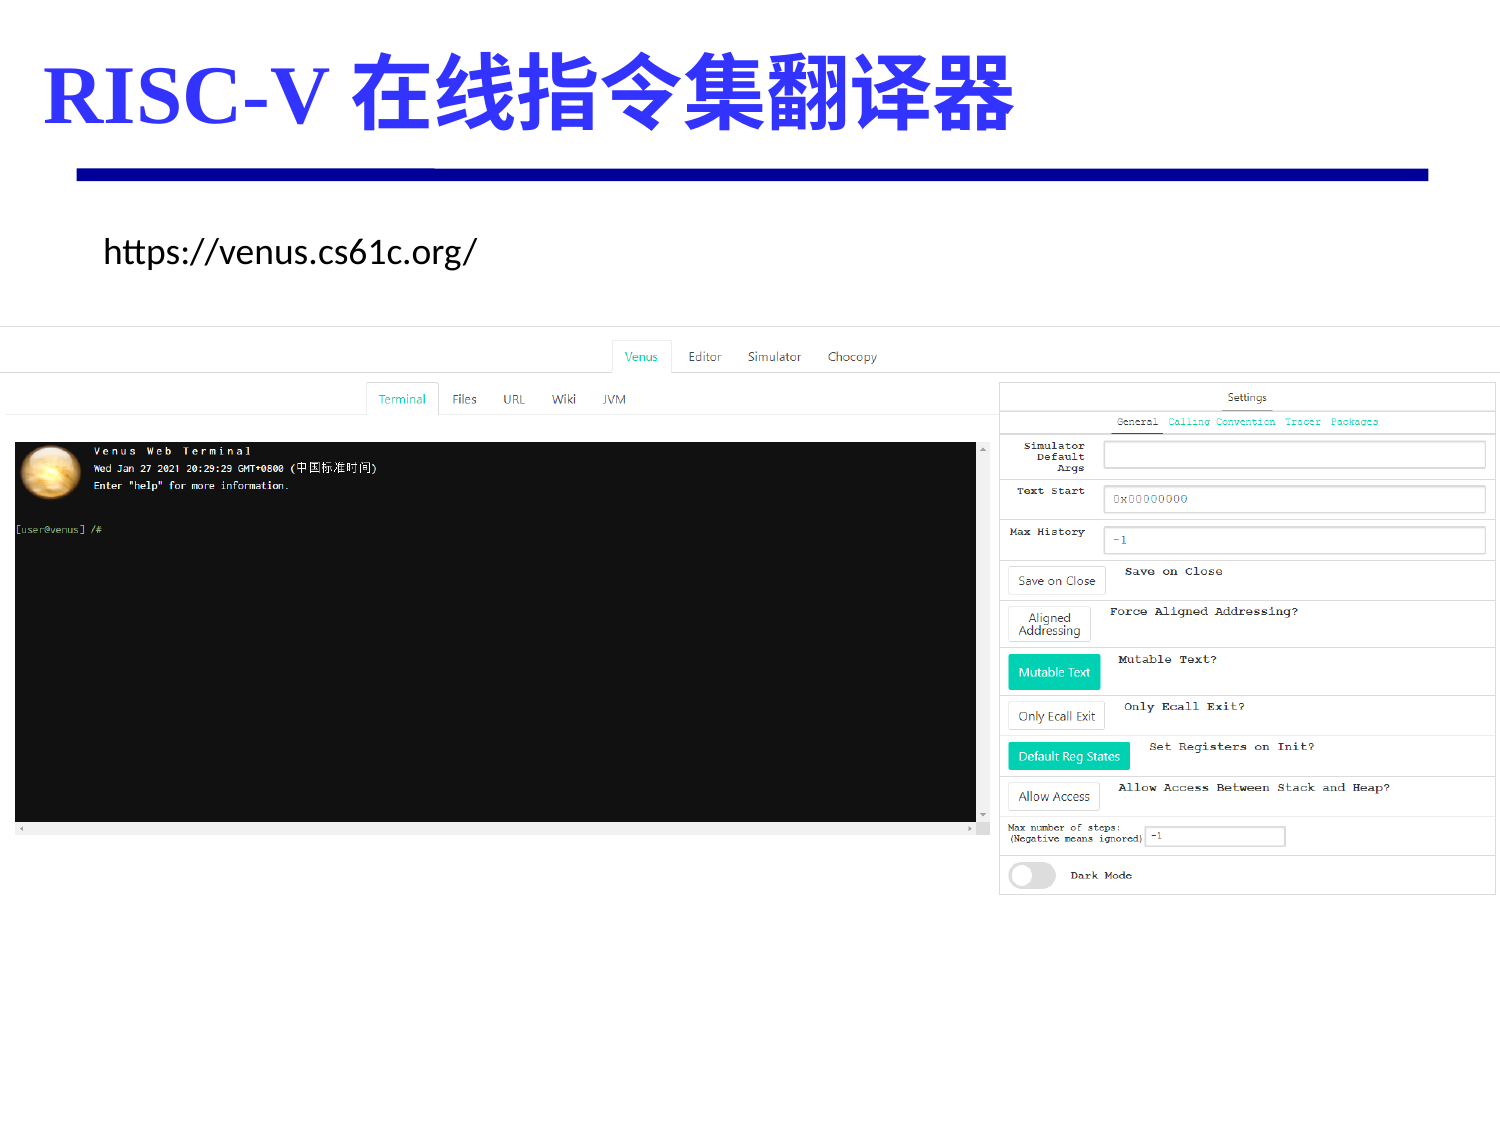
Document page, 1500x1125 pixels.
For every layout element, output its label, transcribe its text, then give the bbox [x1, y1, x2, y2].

picture [0, 326, 1500, 934]
text_box https://venus.cs61c.org/ [88, 219, 842, 280]
title RISC-V在线指令集翻译器 [28, 19, 1430, 161]
